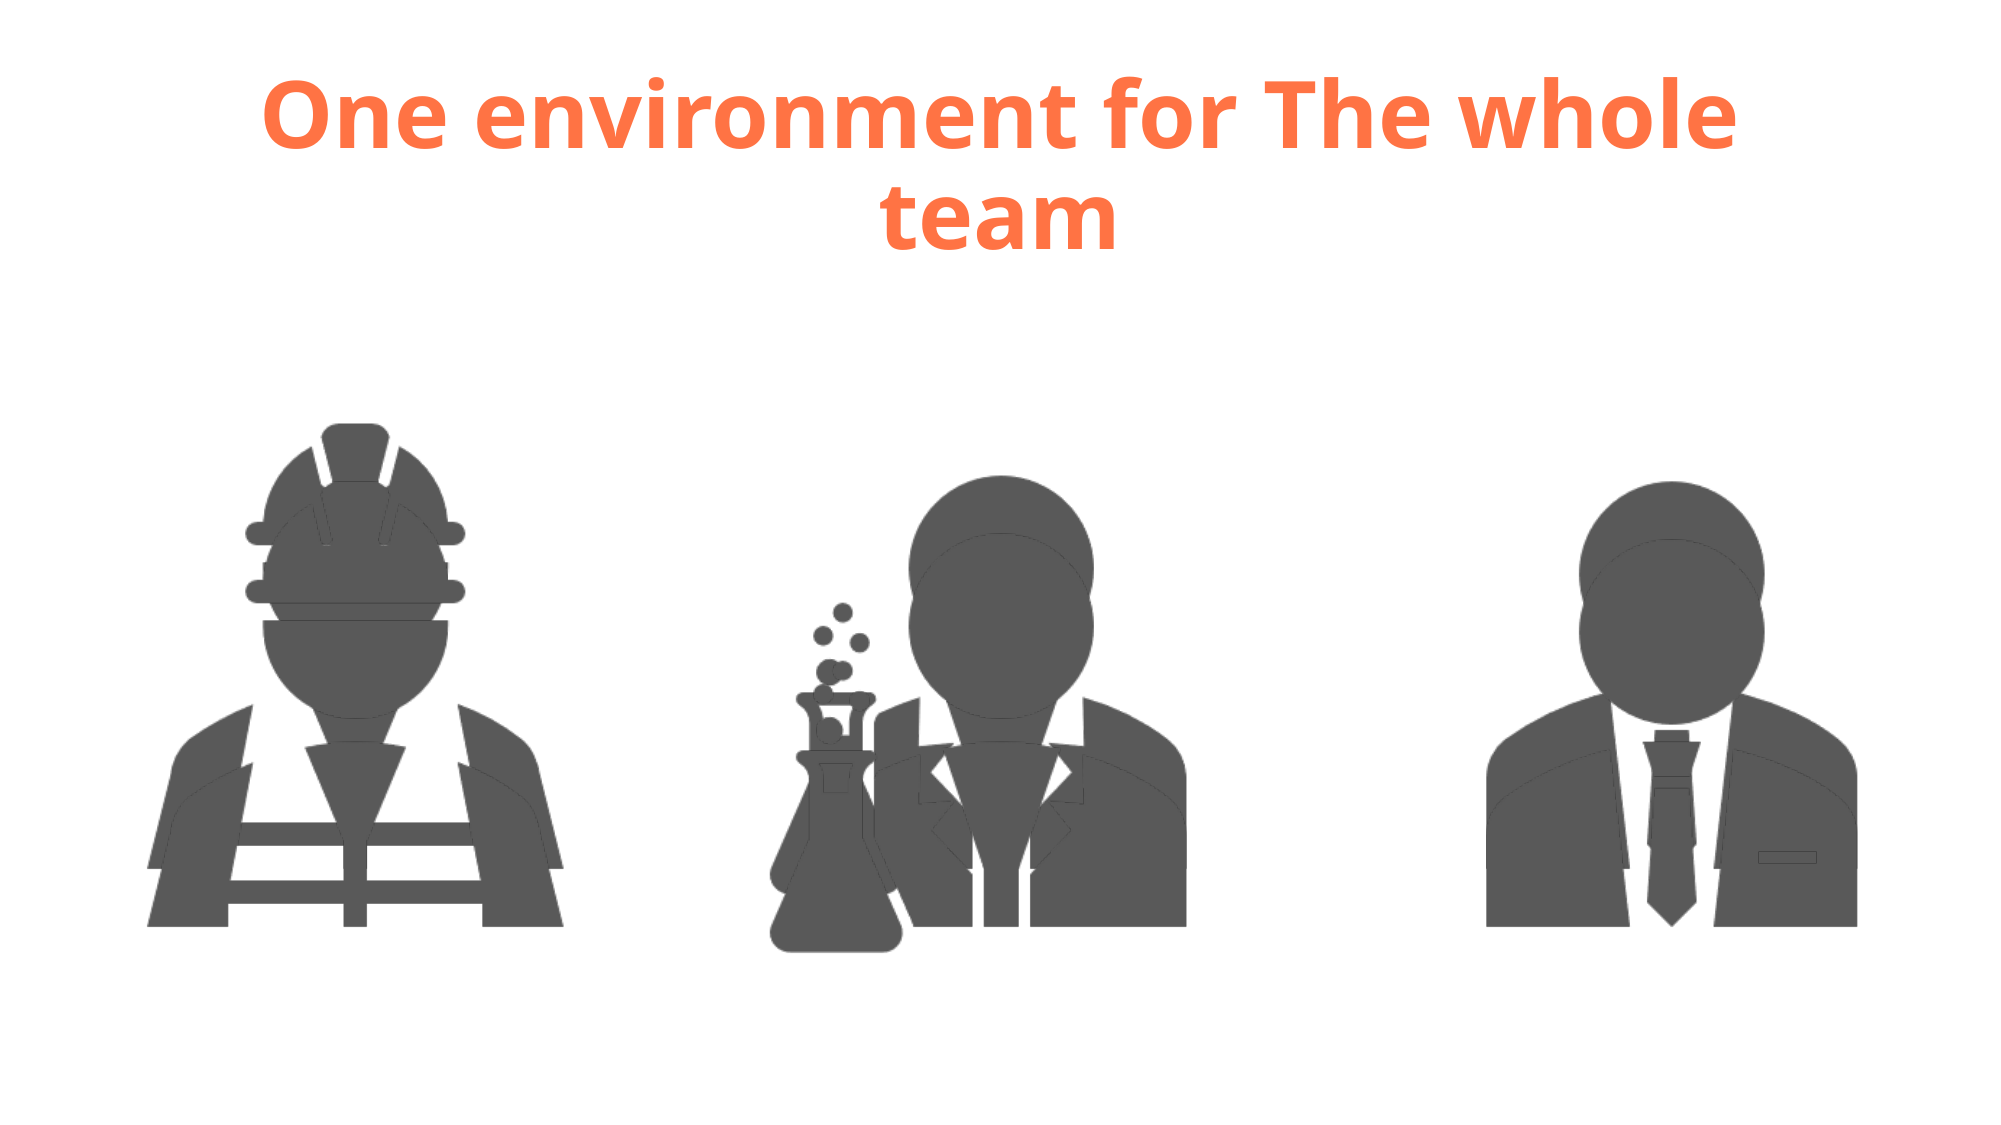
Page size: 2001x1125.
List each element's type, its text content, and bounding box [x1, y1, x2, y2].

picture [724, 395, 1279, 1008]
picture [1394, 395, 1950, 1008]
title One environment for The whole team [137, 59, 1863, 278]
picture [78, 395, 633, 1008]
